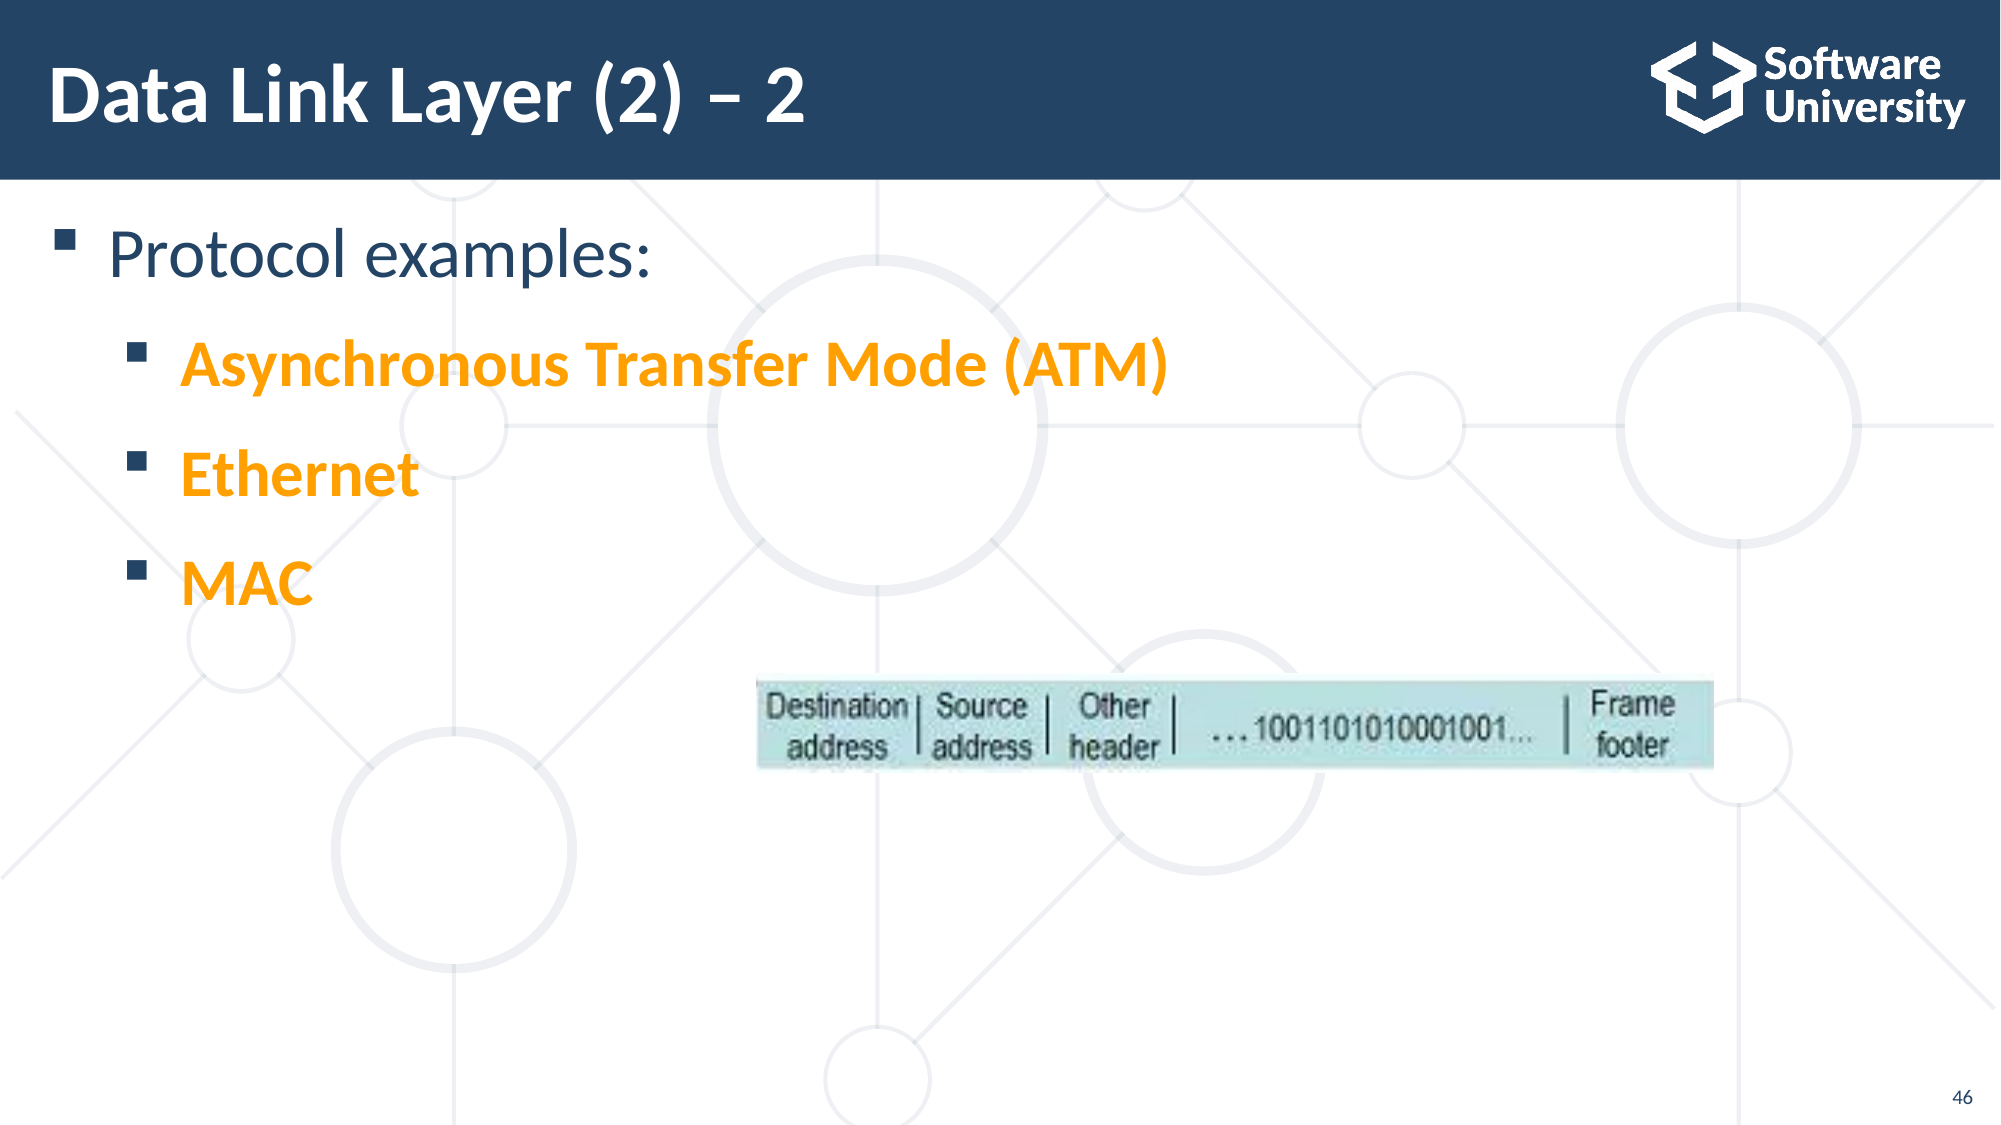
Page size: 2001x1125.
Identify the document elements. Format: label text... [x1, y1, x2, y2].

slide_number 46 [1927, 1067, 1989, 1117]
picture [1651, 41, 1966, 134]
picture [756, 672, 1715, 774]
title Data Link Layer (2) – 2 [31, 16, 1625, 162]
list Protocol examples: Asynchronous Transfer Mode (ATM) Ethernet MAC [31, 196, 1970, 1101]
